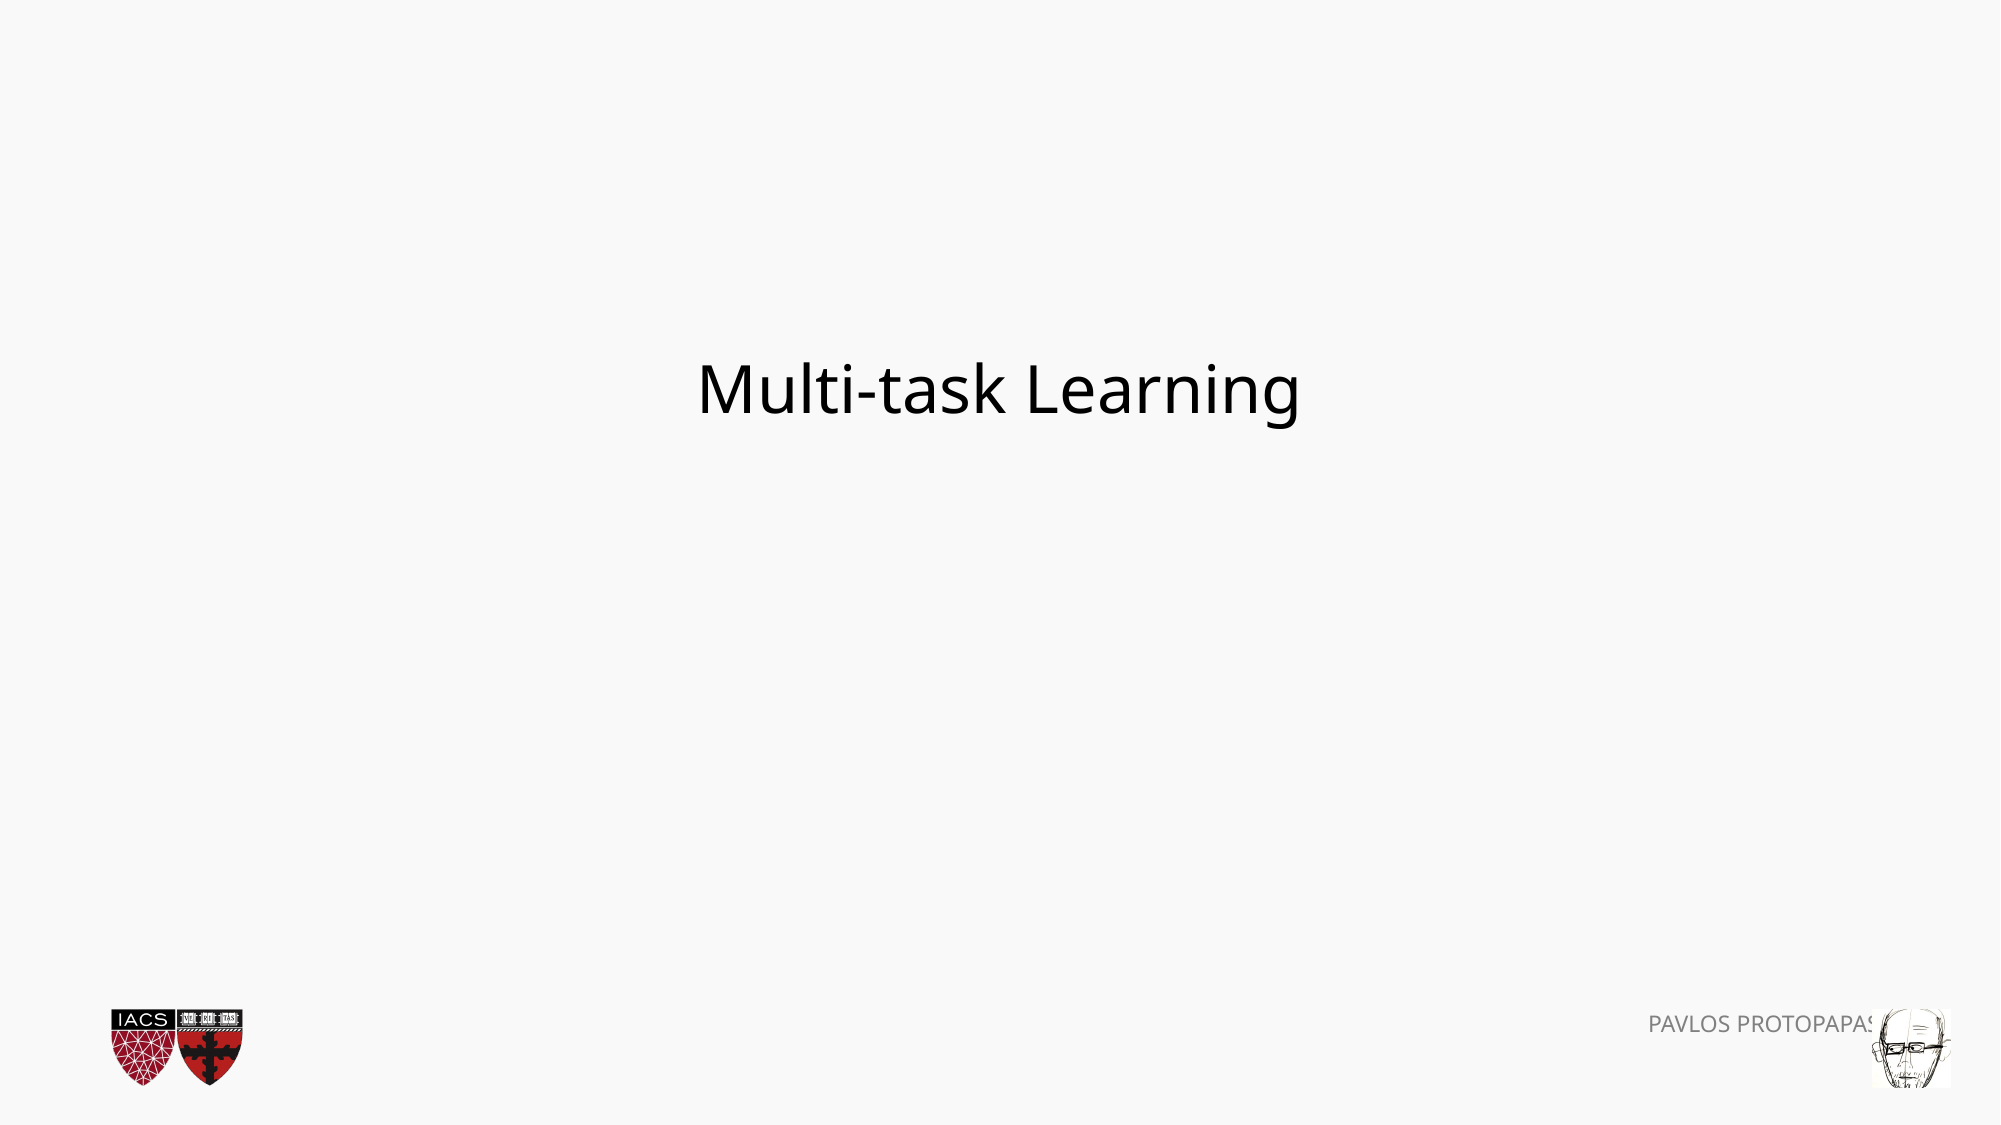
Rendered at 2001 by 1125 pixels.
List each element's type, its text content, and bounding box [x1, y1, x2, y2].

picture [1872, 1009, 1951, 1088]
title Multi-task Learning [99, 339, 1900, 465]
picture [109, 1009, 243, 1086]
